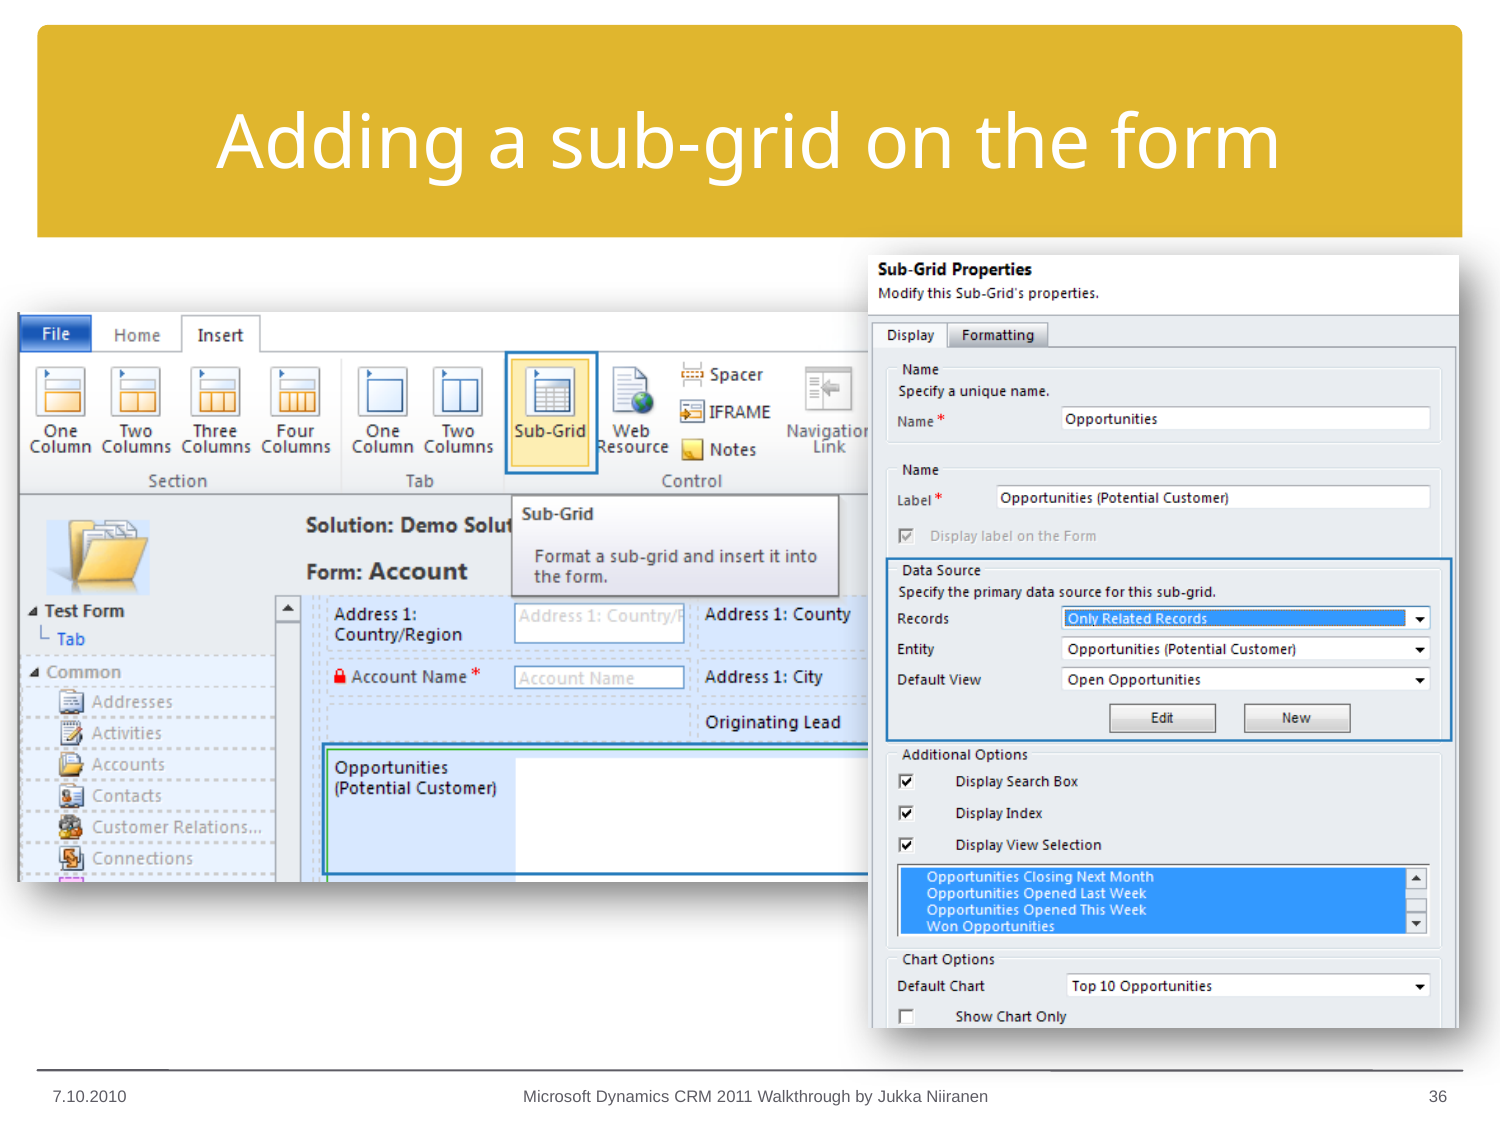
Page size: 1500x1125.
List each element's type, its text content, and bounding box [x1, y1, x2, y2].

picture [17, 255, 1459, 1028]
title Adding a sub-grid on the form [50, 45, 1450, 233]
footer Microsoft Dynamics CRM 2011 Walkthrough by Jukka Niiranen [474, 1069, 1038, 1123]
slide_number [37, 1069, 388, 1123]
slide_number 36 [1112, 1069, 1463, 1123]
